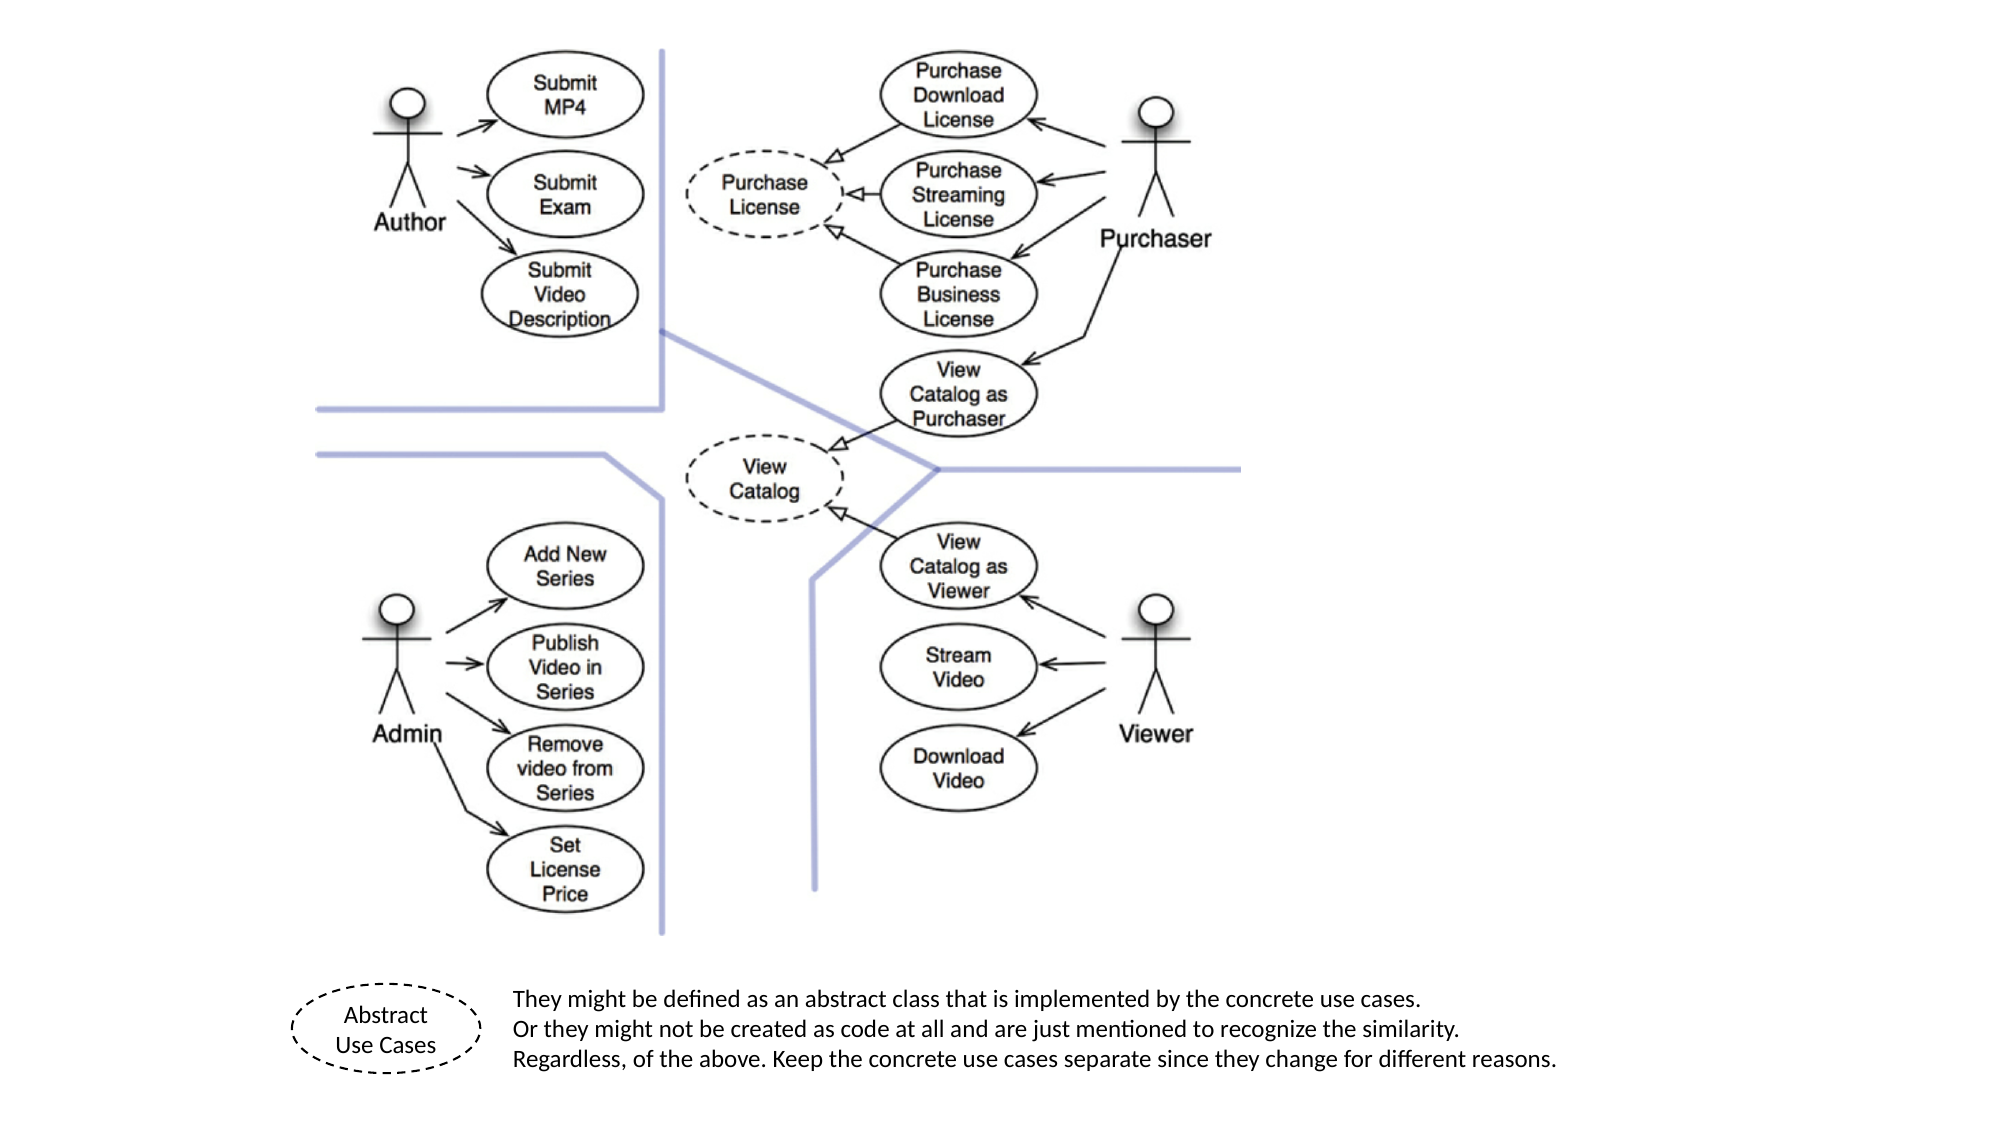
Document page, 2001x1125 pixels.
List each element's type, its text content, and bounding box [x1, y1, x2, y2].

text_box They might be defined as an abstract class that is implemented by the concrete use cases. Or they might not be created as code at all and are just mentioned to recognize the similarity. Regardless, of the above. Keep the concrete use cases separate since they change for different reasons. [498, 975, 1577, 1081]
text_box Abstract Use Cases [290, 982, 482, 1075]
picture [291, 1, 1242, 945]
